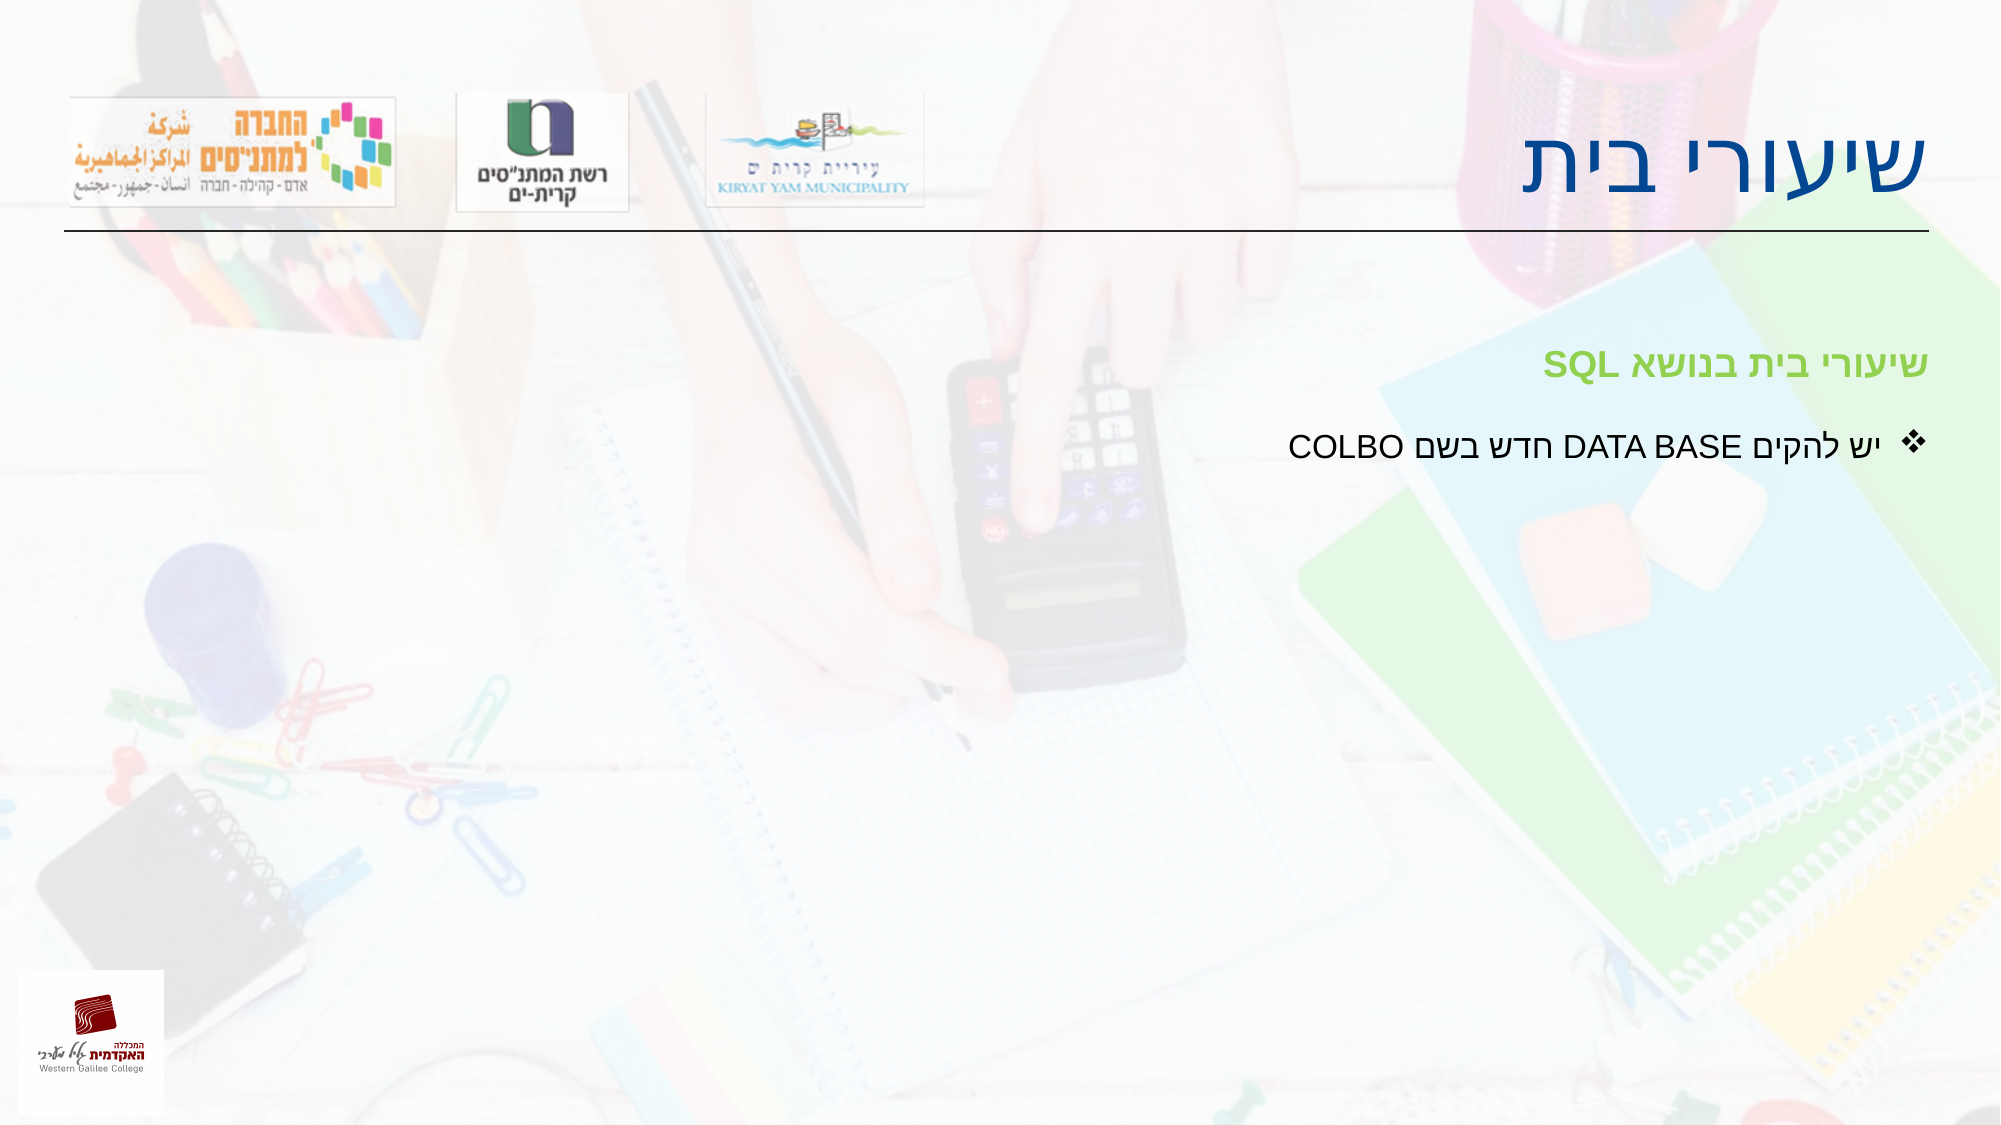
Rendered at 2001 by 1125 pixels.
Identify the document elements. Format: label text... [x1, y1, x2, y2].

picture [70, 93, 925, 213]
picture [18, 970, 164, 1116]
title שיעורי בית [64, 55, 1930, 221]
list שיעורי בית בנושא SQL יש להקים DATA BASE חדש בשם COLBO [979, 309, 1930, 1043]
